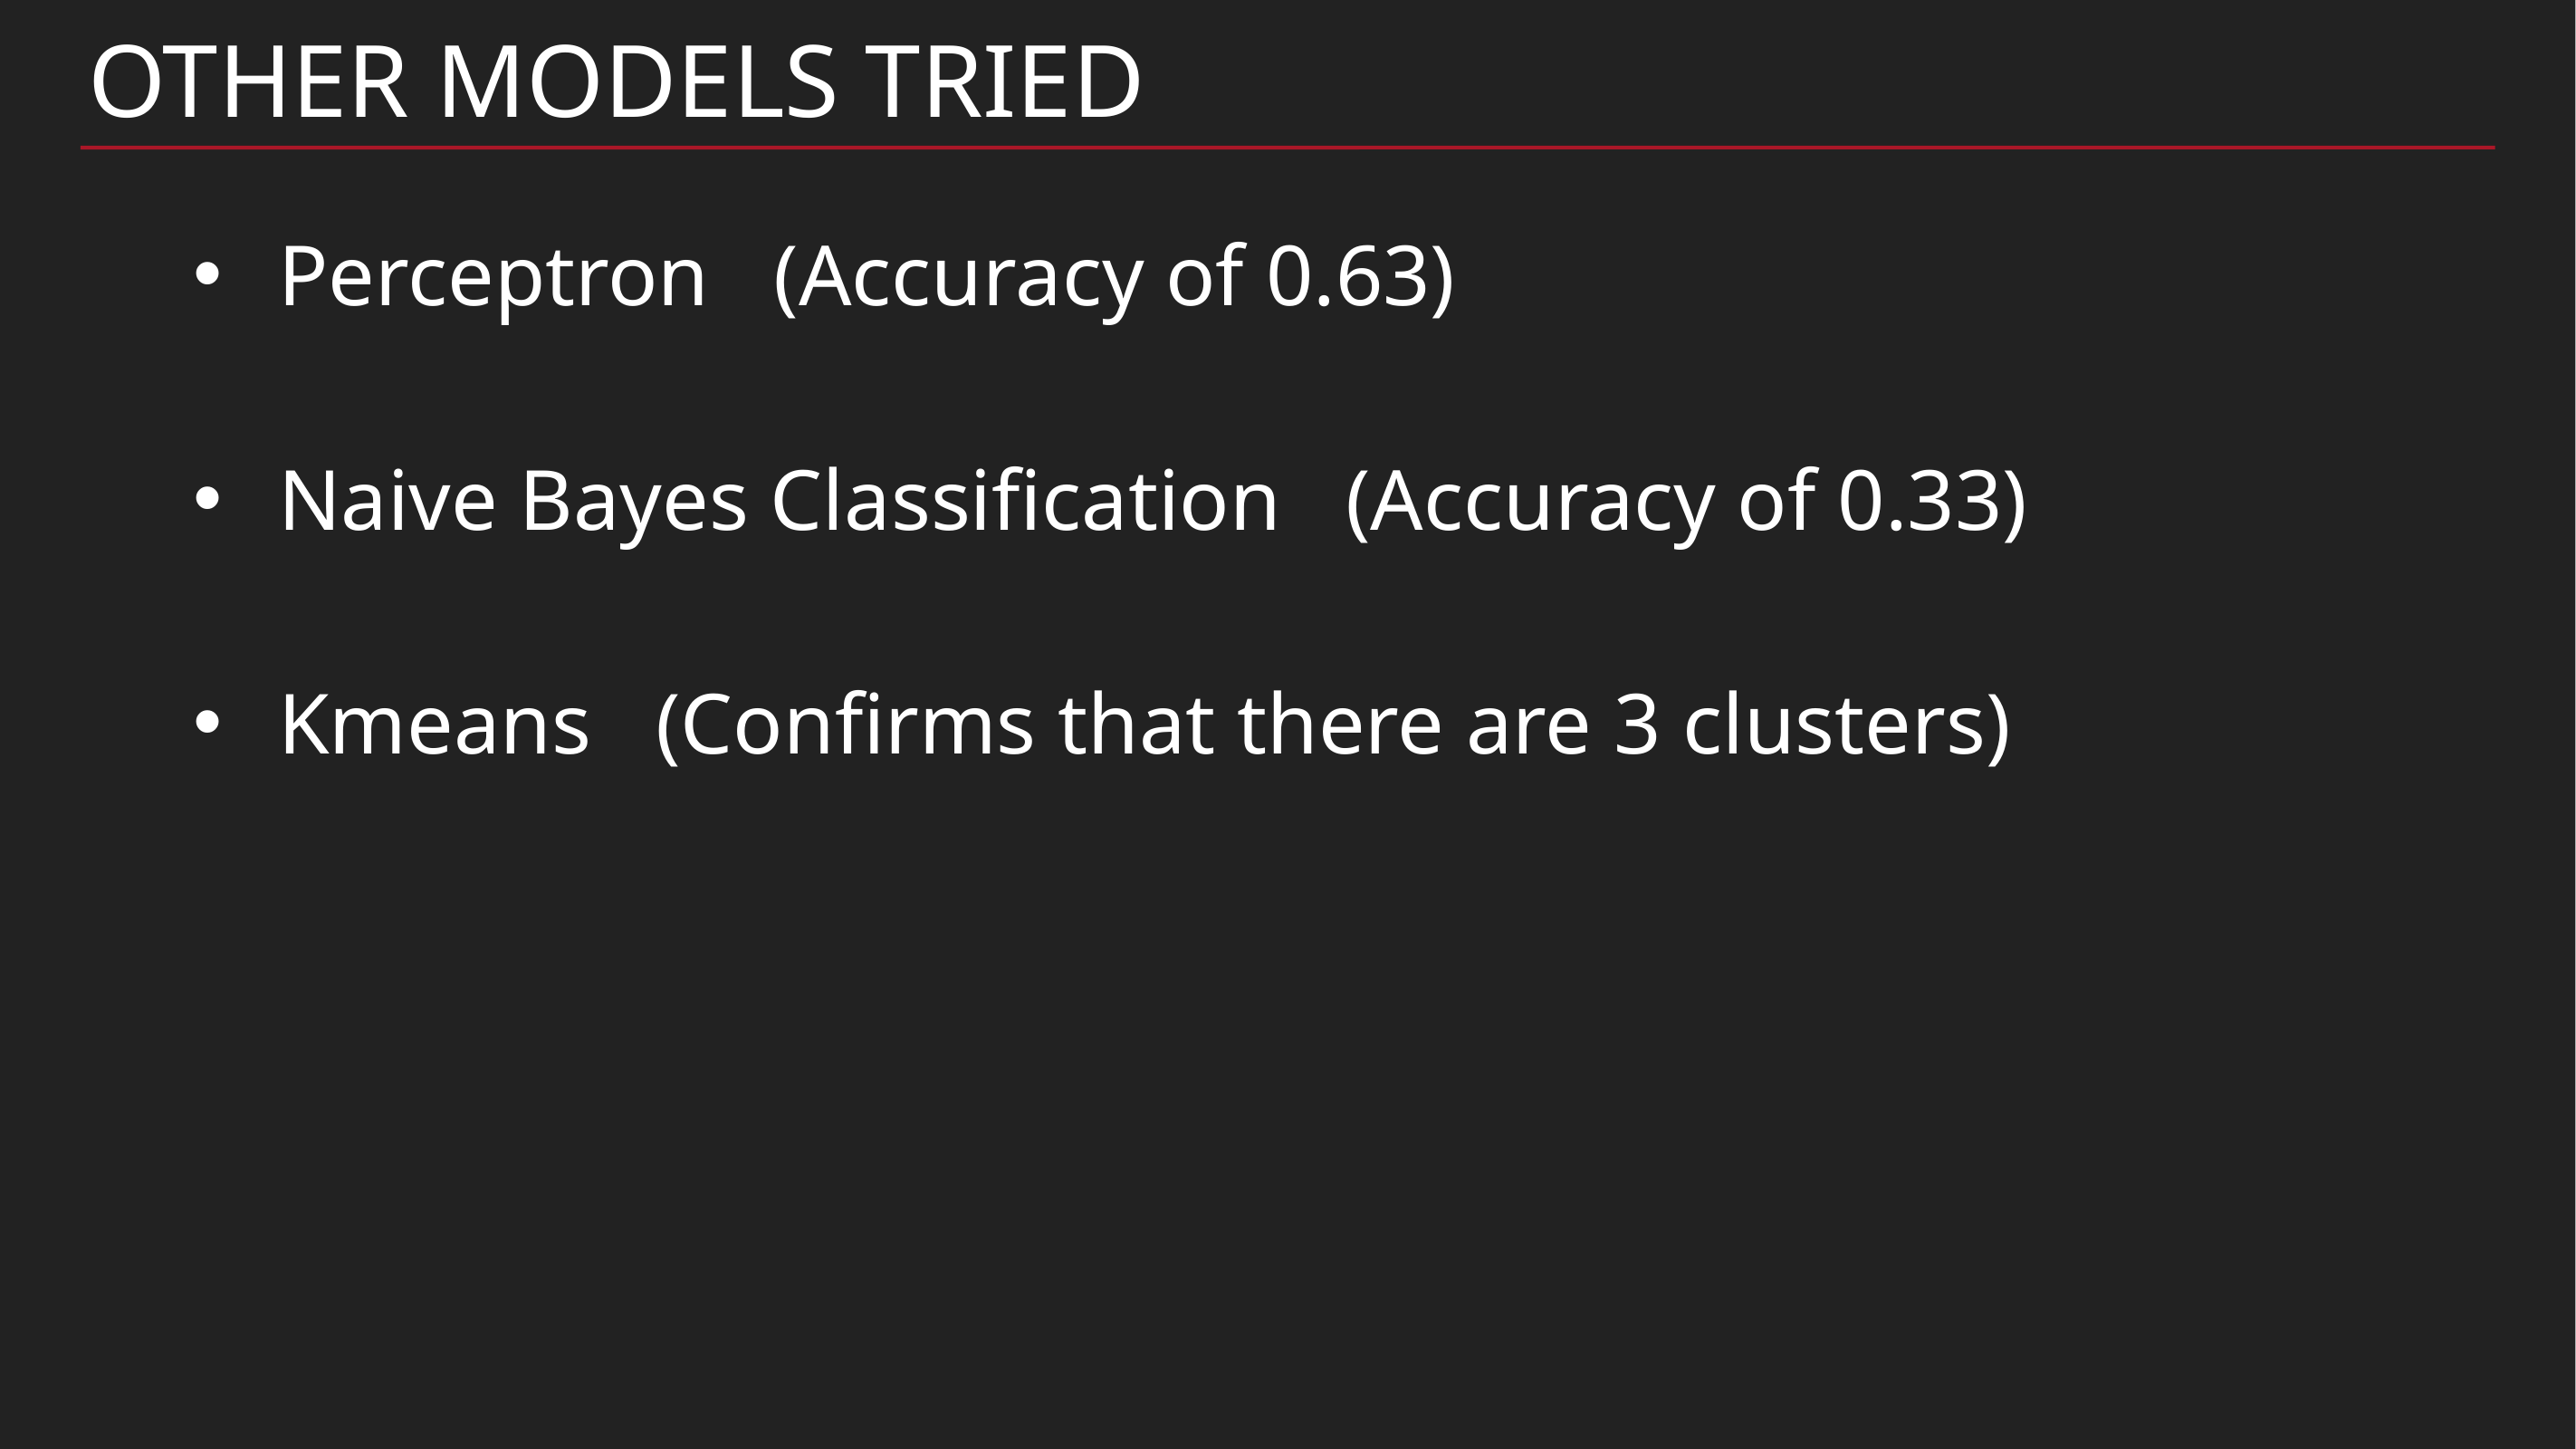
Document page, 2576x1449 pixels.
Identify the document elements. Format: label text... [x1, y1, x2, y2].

text_box Perceptron (Accuracy of 0.63) Naive Bayes Classification (Accuracy of 0.33) Kmeans (Confirms that there are 3 clusters) [186, 215, 2390, 779]
title OTHER MODELS TRIED [80, 33, 2496, 146]
